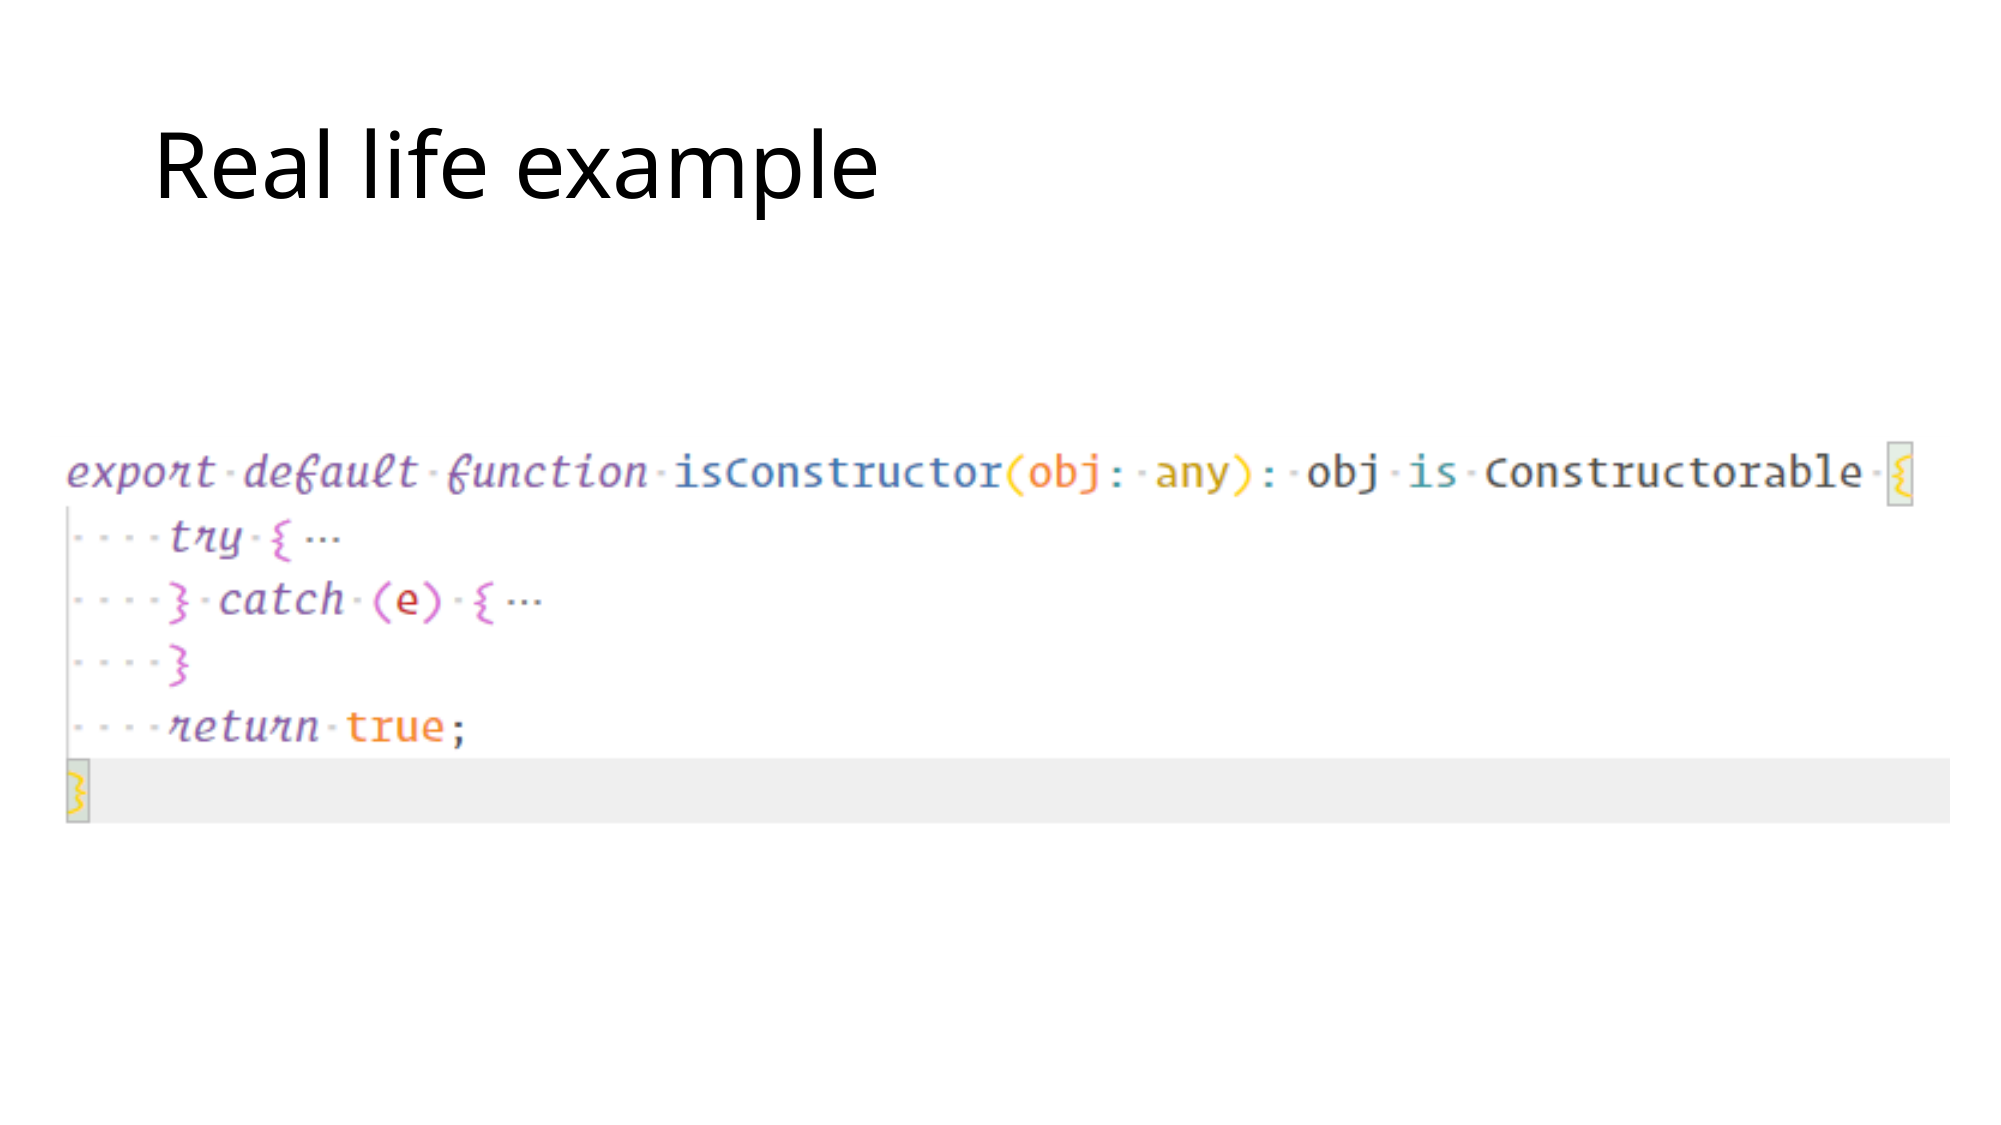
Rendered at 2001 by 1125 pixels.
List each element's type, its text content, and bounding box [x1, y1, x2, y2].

picture [50, 435, 1950, 831]
title Real life example [137, 59, 1863, 278]
